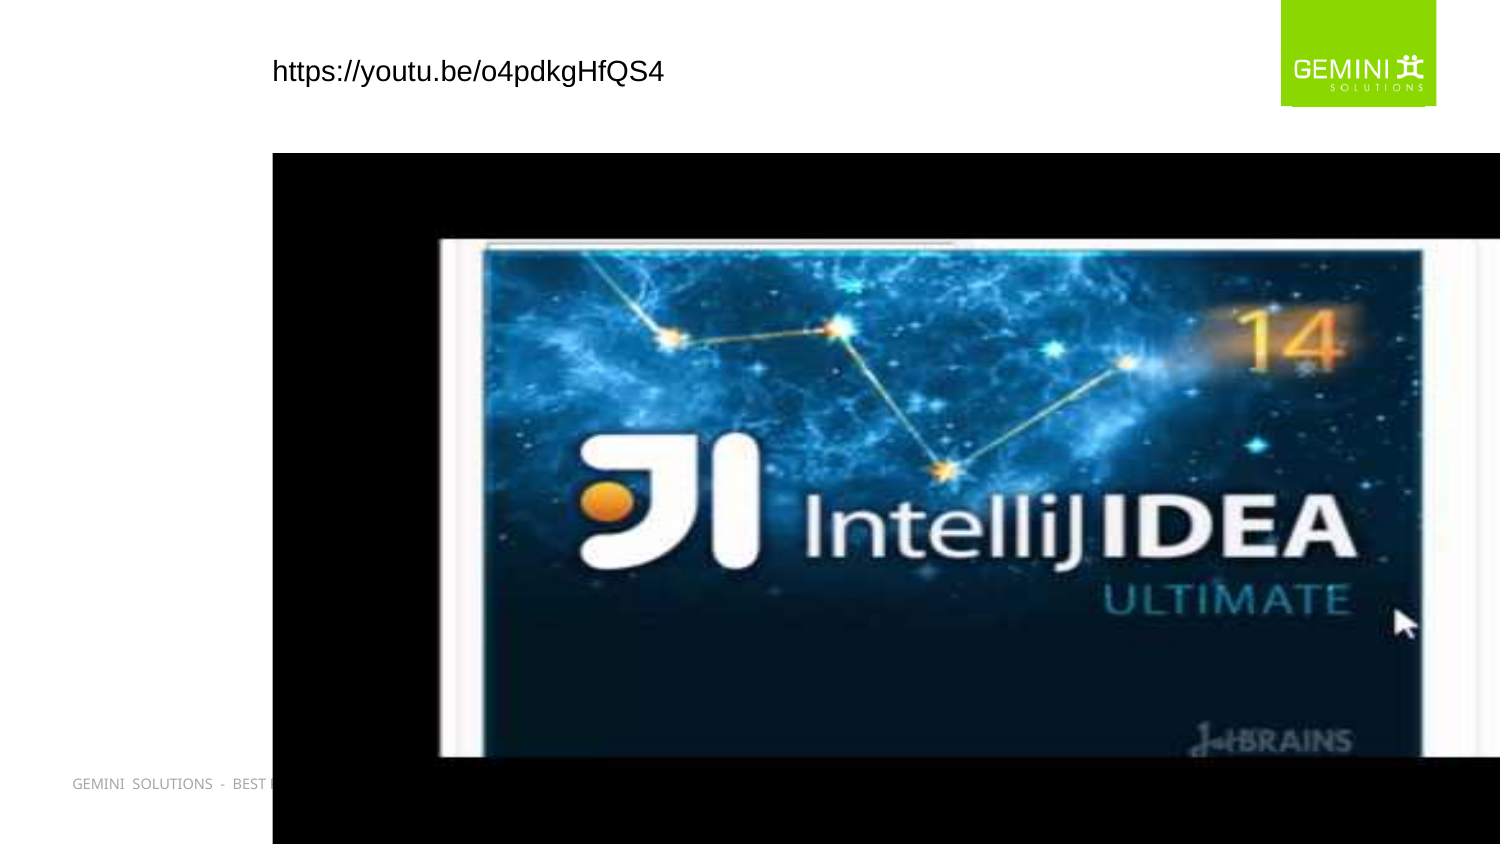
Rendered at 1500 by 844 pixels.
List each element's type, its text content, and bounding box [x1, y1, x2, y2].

text_box https://youtu.be/o4pdkgHfQS4 [257, 44, 681, 95]
picture [1292, 39, 1425, 107]
text_box [272, 153, 1500, 844]
